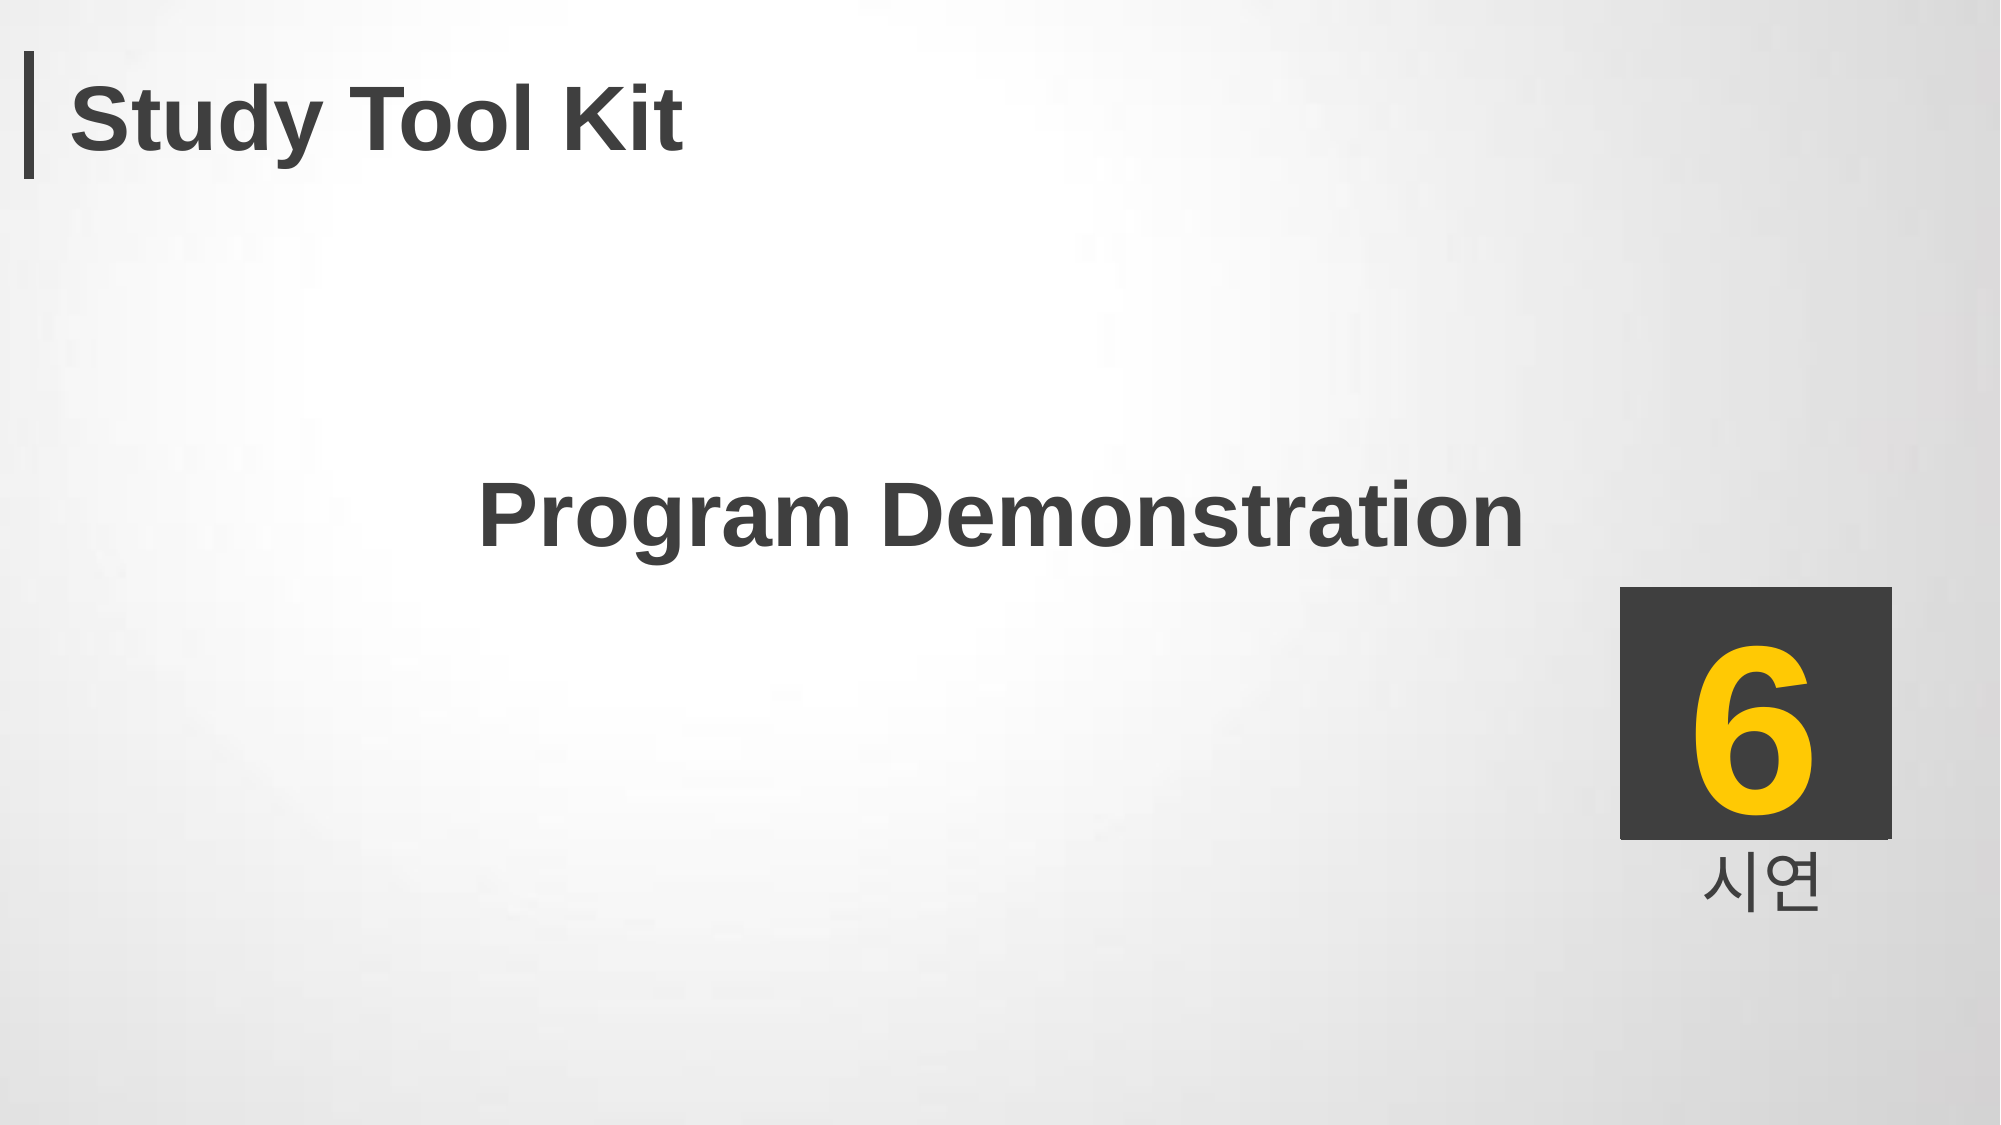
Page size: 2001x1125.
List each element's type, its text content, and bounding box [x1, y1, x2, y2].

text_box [1621, 566, 1892, 872]
picture [0, 0, 2000, 1125]
text_box Program Demonstration [462, 446, 1755, 572]
text_box Study Tool Kit [55, 51, 700, 176]
text_box 시연 [1609, 833, 1918, 929]
